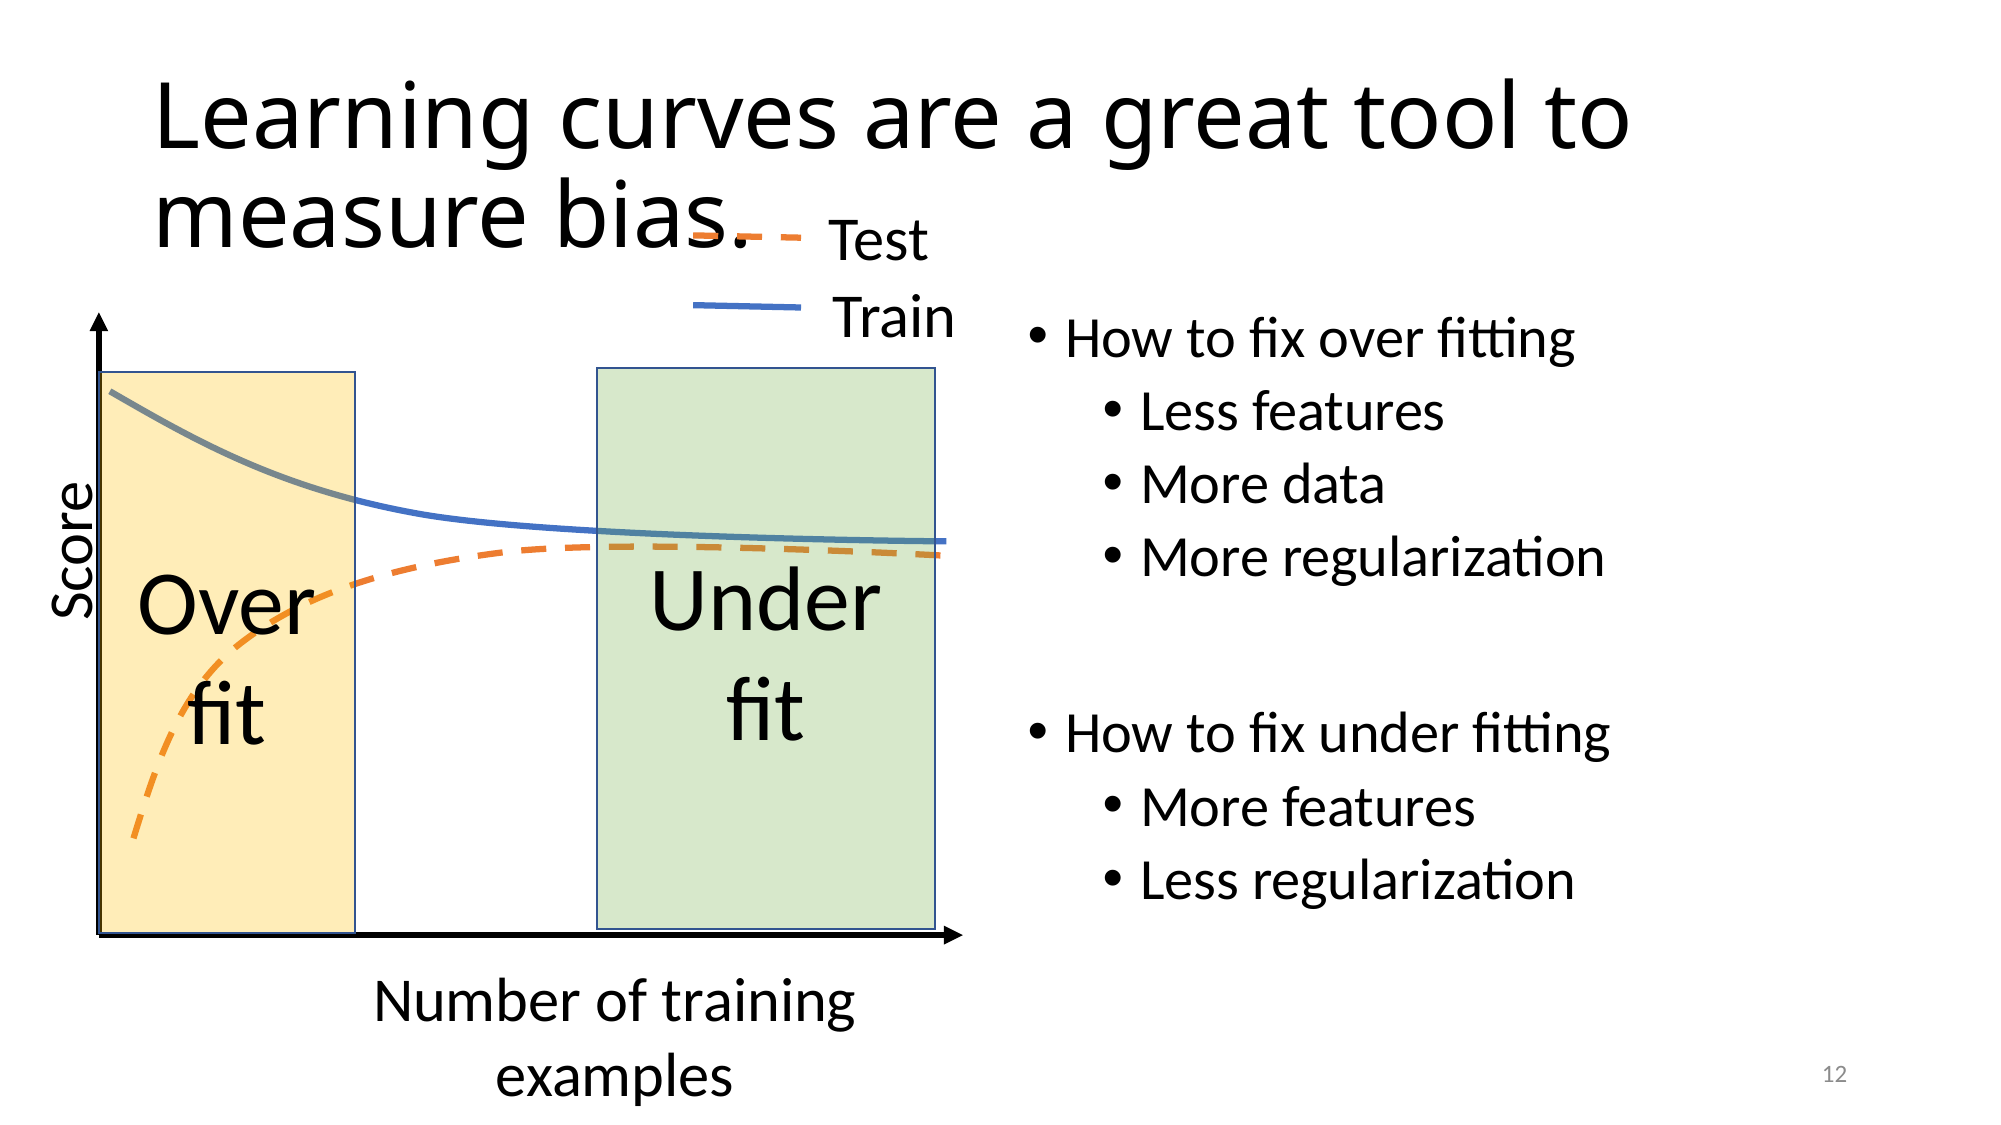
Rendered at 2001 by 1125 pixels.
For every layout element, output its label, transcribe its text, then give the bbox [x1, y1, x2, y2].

slide_number 12 [1412, 1042, 1863, 1103]
list How to fix over fitting Less features More data More regularization How to fix under fitting More features Less regularization [1012, 299, 1863, 1014]
title Learning curves are a great tool to measure bias. [137, 59, 1863, 278]
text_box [22, 312, 963, 1043]
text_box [693, 190, 988, 359]
